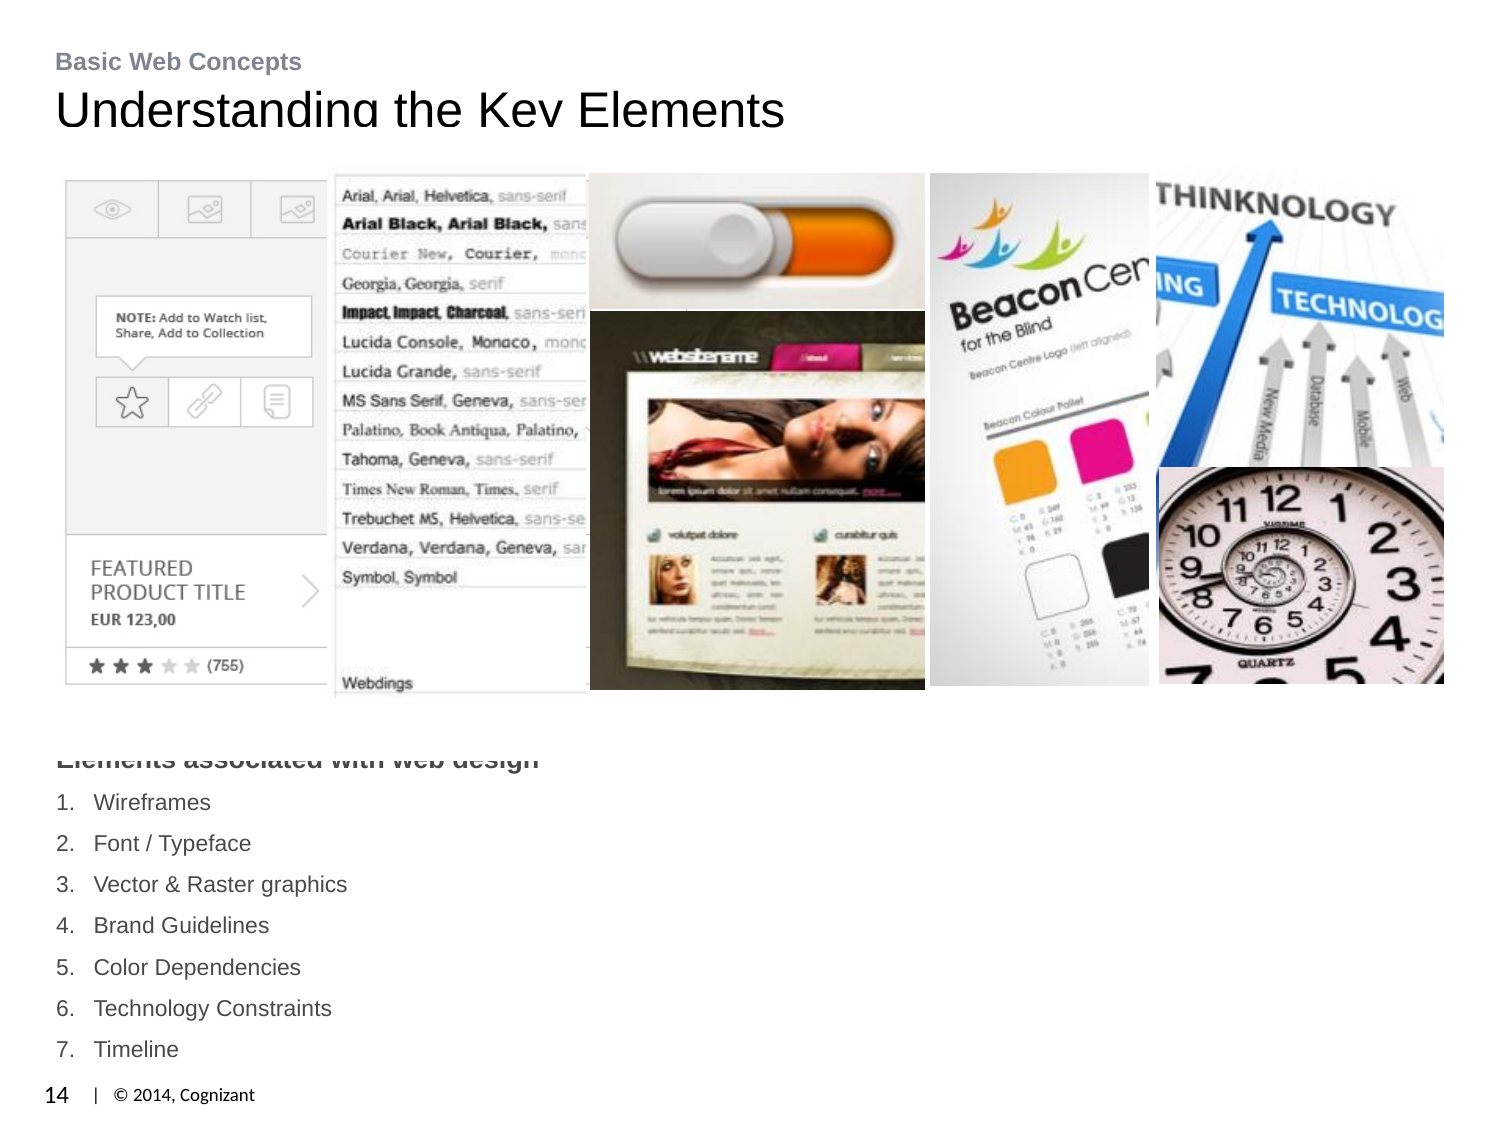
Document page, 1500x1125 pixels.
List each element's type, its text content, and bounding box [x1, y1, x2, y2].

picture [930, 173, 1150, 686]
title Understanding the Key Elements [55, 78, 1463, 145]
text_box Elements associated with web design Wireframes Font / Typeface Vector & Raster graphics Brand Guidelines Color Dependencies Technology Constraints Timeline [55, 733, 1445, 1070]
picture [0, 127, 926, 761]
picture [1156, 167, 1444, 692]
